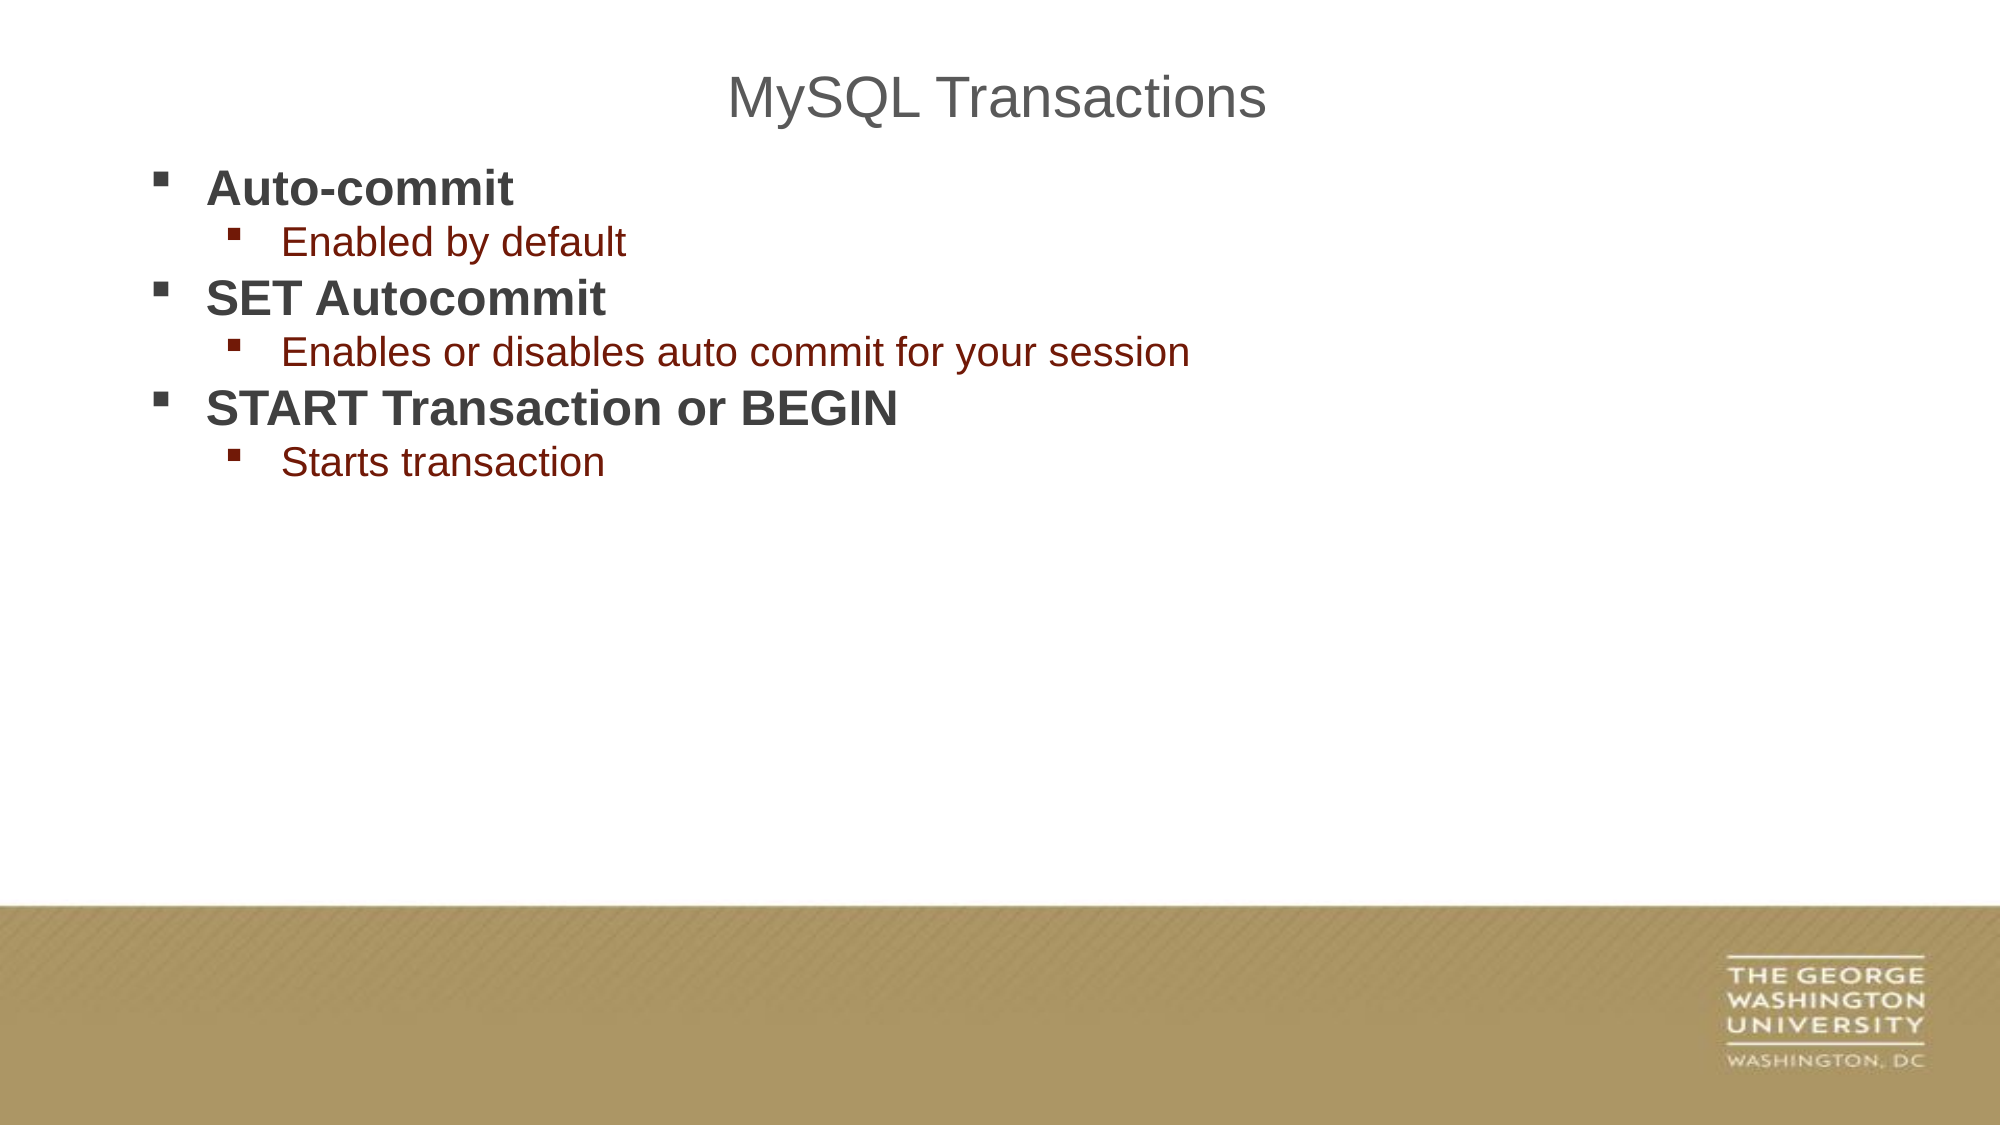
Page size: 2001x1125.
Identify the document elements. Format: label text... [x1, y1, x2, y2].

text_box Auto-commit Enabled by default SET Autocommit Enables or disables auto commit for your session START Transaction or BEGIN Starts transaction [134, 147, 1852, 543]
picture [0, 0, 2000, 1125]
title MySQL Transactions [365, 51, 1631, 147]
